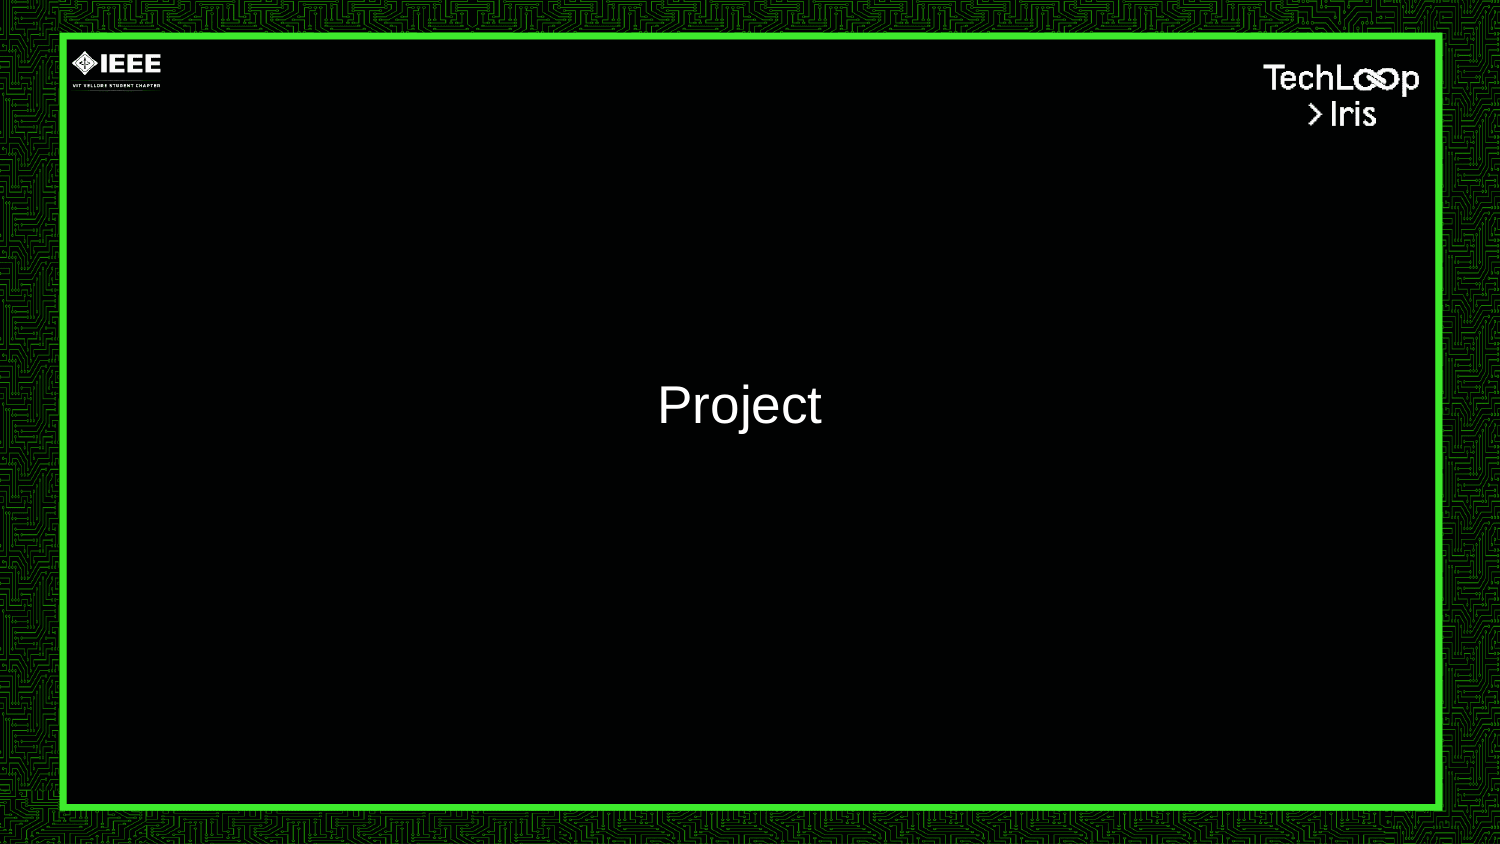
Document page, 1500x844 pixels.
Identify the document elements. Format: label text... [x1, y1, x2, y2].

title Project [642, 355, 858, 450]
picture [0, 0, 1500, 844]
